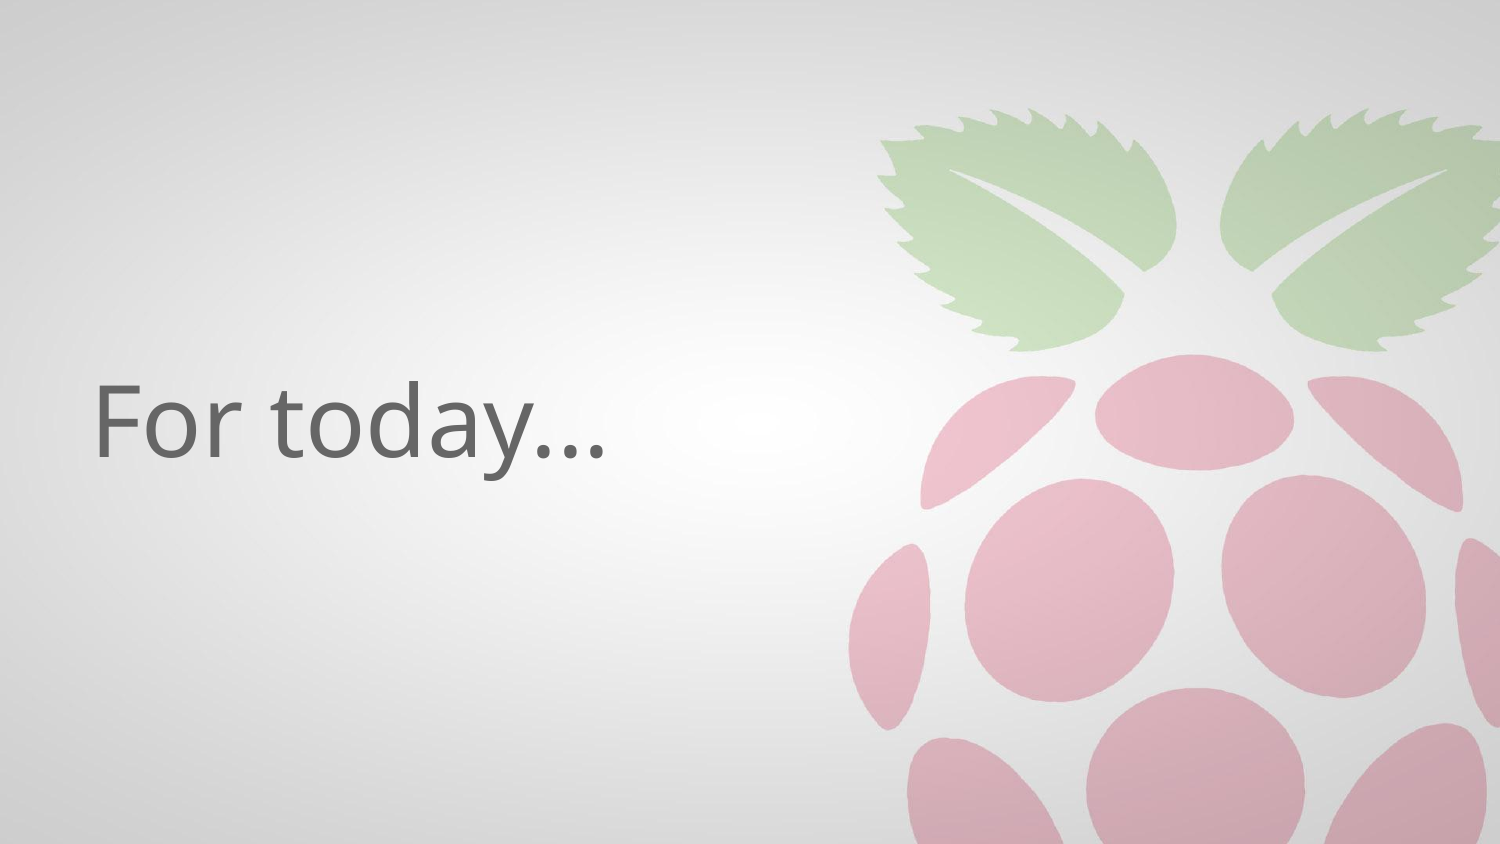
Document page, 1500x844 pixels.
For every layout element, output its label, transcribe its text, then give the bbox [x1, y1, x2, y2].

picture [0, 0, 1500, 844]
title For today... [75, 351, 1425, 493]
